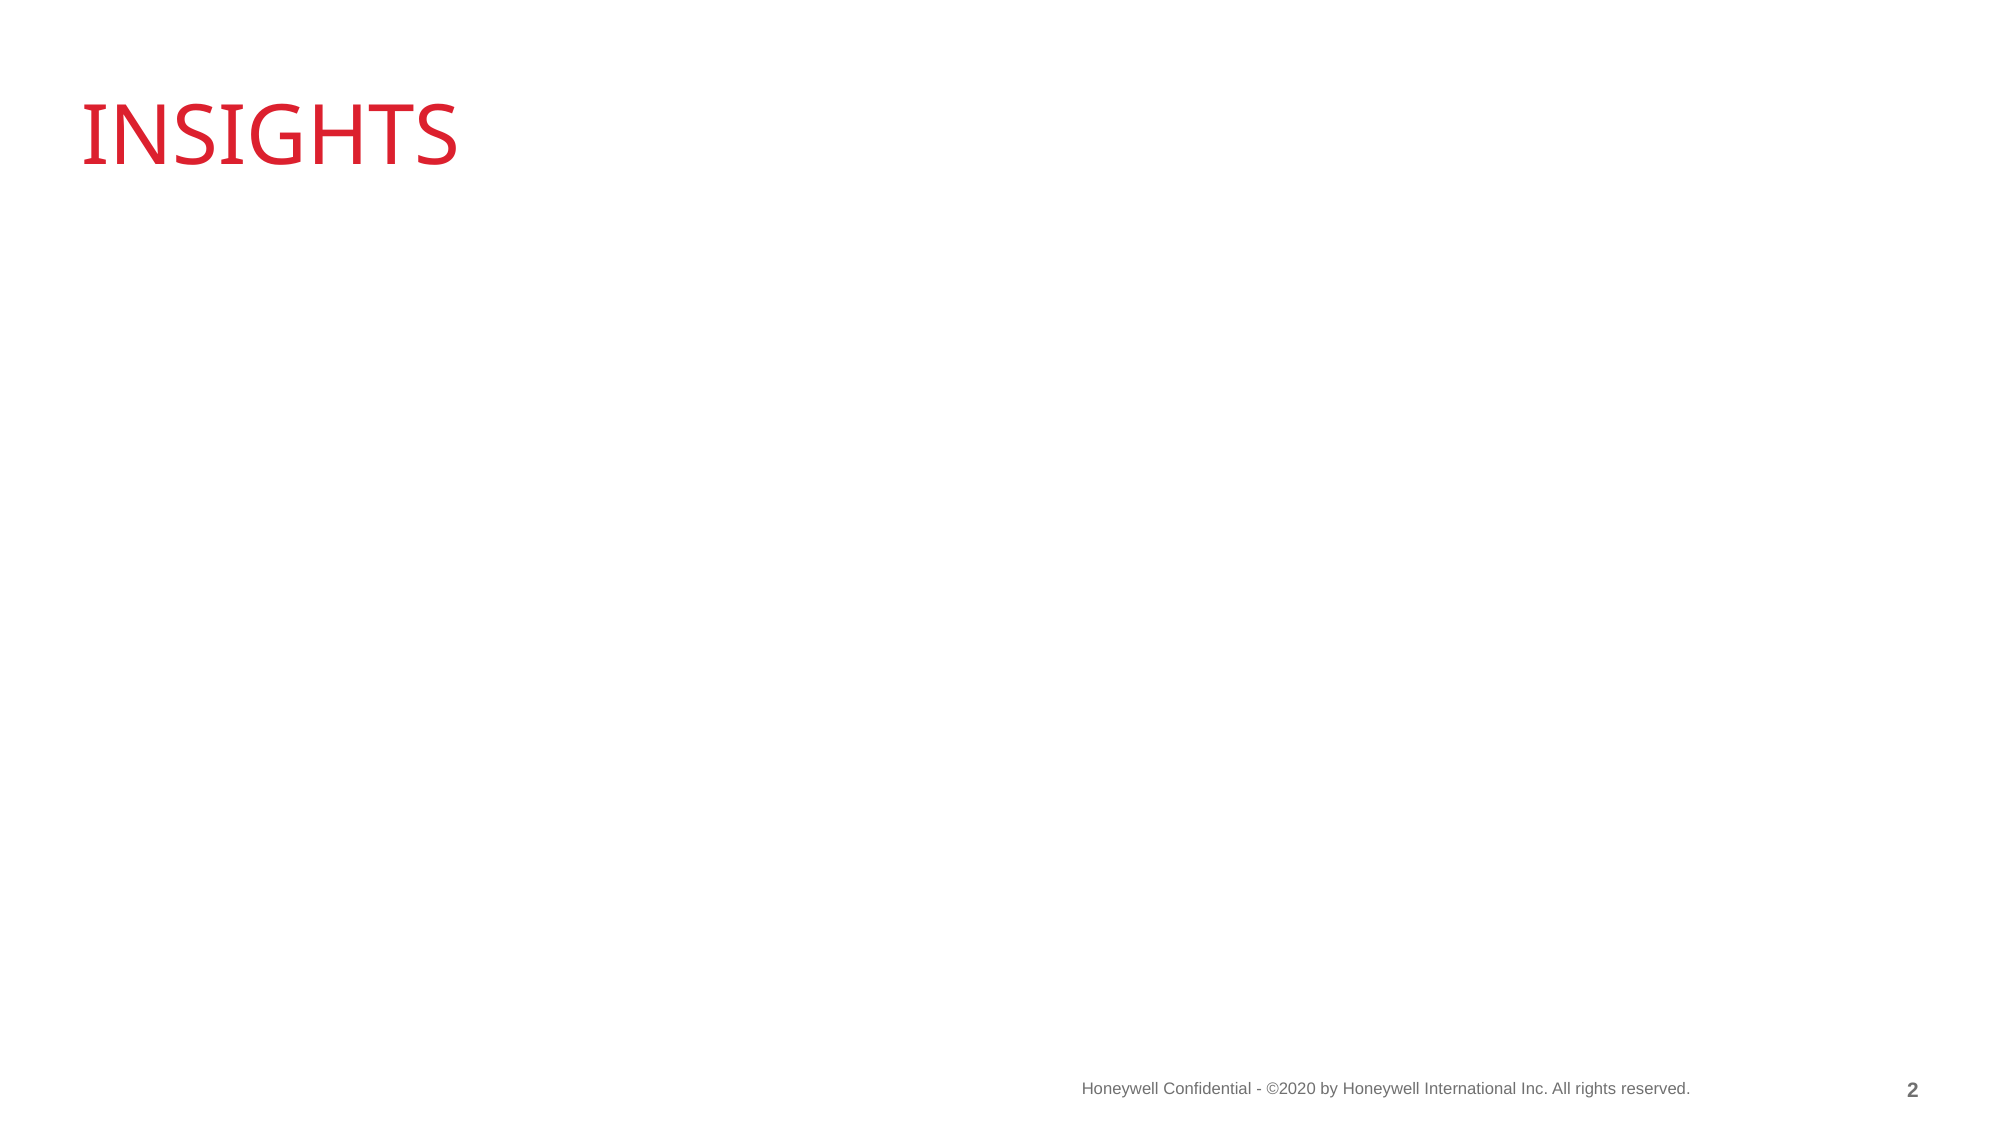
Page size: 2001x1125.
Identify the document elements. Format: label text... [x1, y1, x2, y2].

slide_number 1 [1837, 1062, 1919, 1102]
title INSIGHTS [81, 81, 1919, 183]
